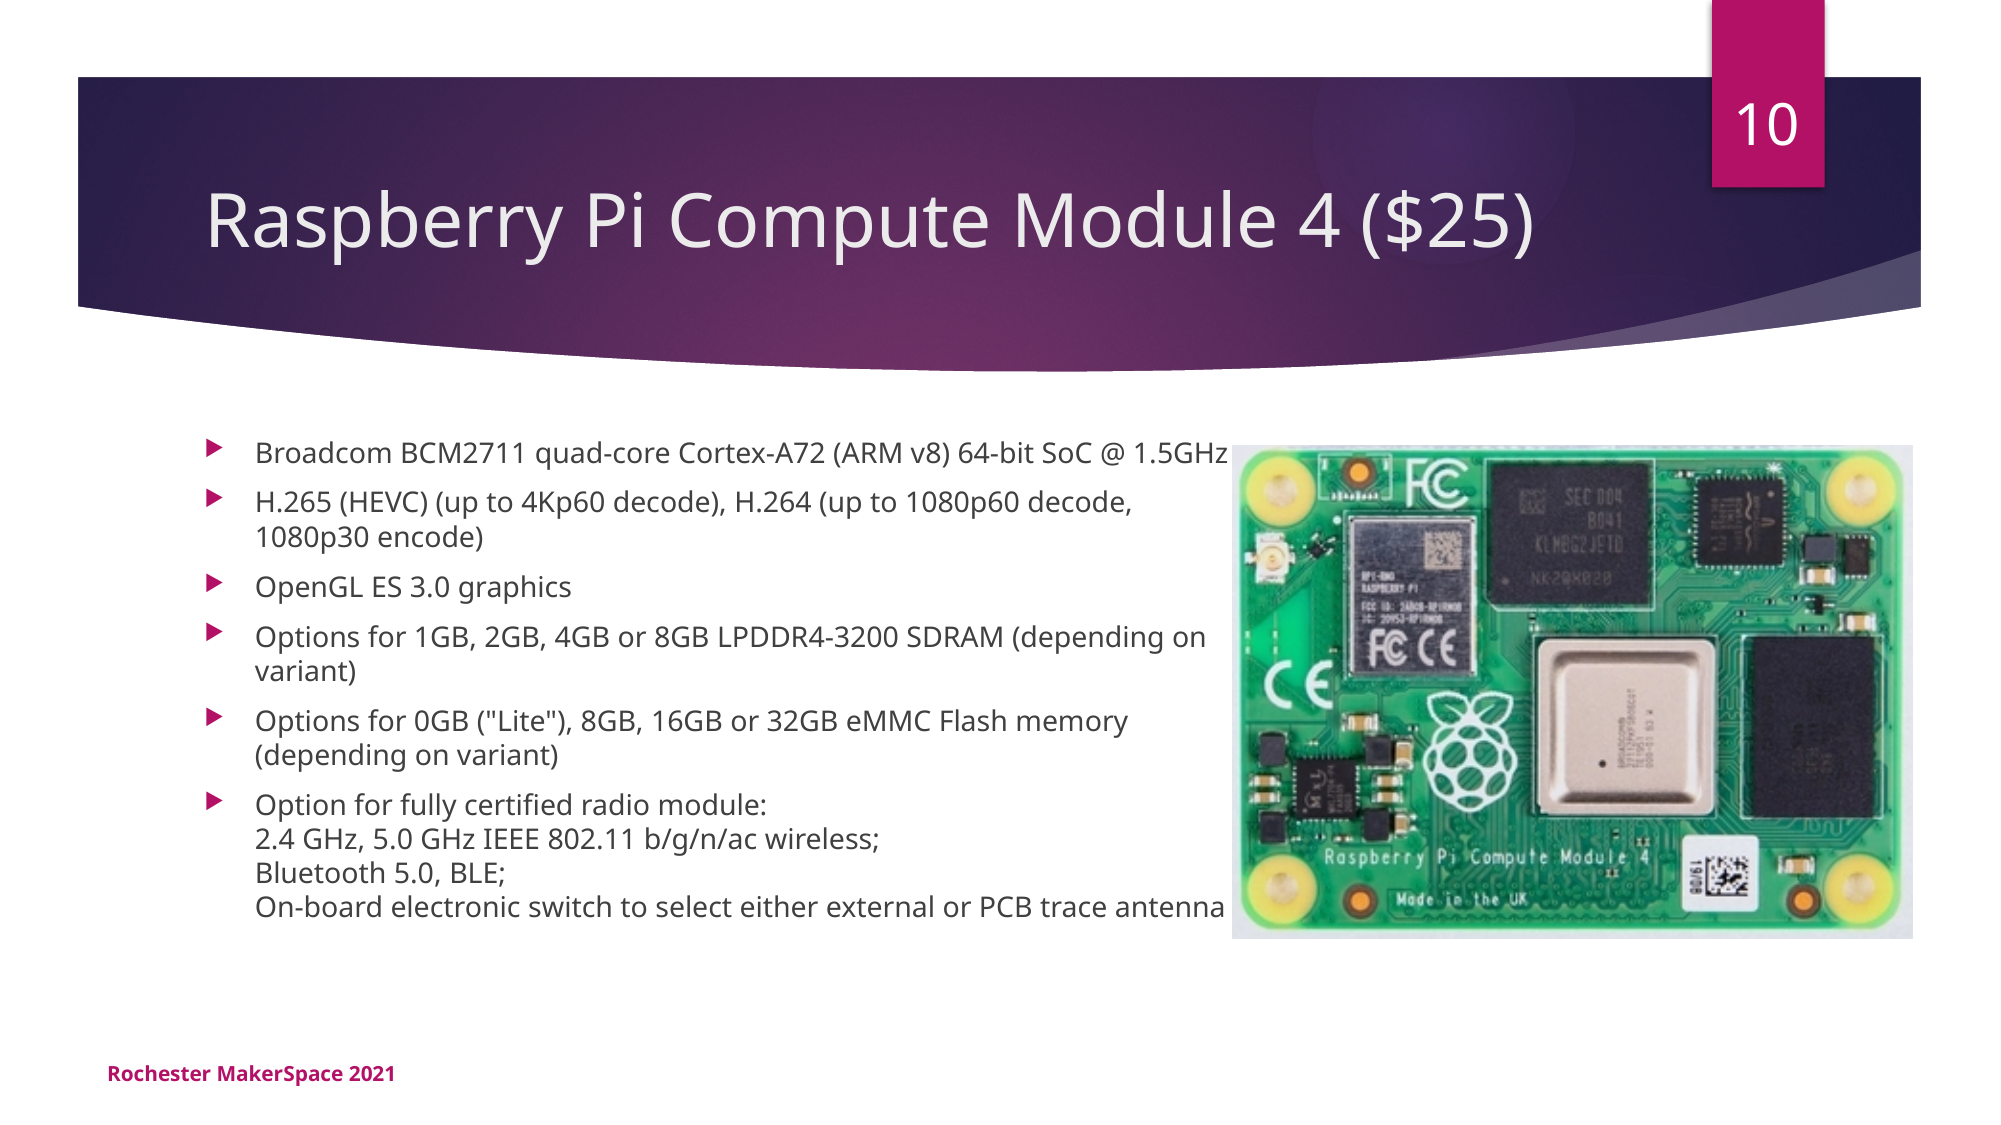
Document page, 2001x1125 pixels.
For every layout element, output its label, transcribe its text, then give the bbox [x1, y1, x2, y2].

title Raspberry Pi Compute Module 4 ($25) [189, 159, 1627, 276]
footer Rochester MakerSpace 2021 [92, 1048, 726, 1099]
picture [1231, 445, 1913, 939]
list Broadcom BCM2711 quad-core Cortex-A72 (ARM v8) 64-bit SoC @ 1.5GHz H.265 (HEVC) (up to 4Kp60 decode), H.264 (up to 1080p60 decode, 1080p30 encode) OpenGL ES 3.0 graphics Options for 1GB, 2GB, 4GB or 8GB LPDDR4-3200 SDRAM (depending on variant) Options for 0GB ("Lite"), 8GB, 16GB or 32GB eMMC Flash memory (depending on variant) Option for fully certified radio module: 2.4 GHz, 5.0 GHz IEEE 802.11 b/g/n/ac wireless; Bluetooth 5.0, BLE; On-board electronic switch to select either external or PCB trace antenna [189, 427, 1246, 988]
slide_number 10 [1698, 48, 1836, 175]
